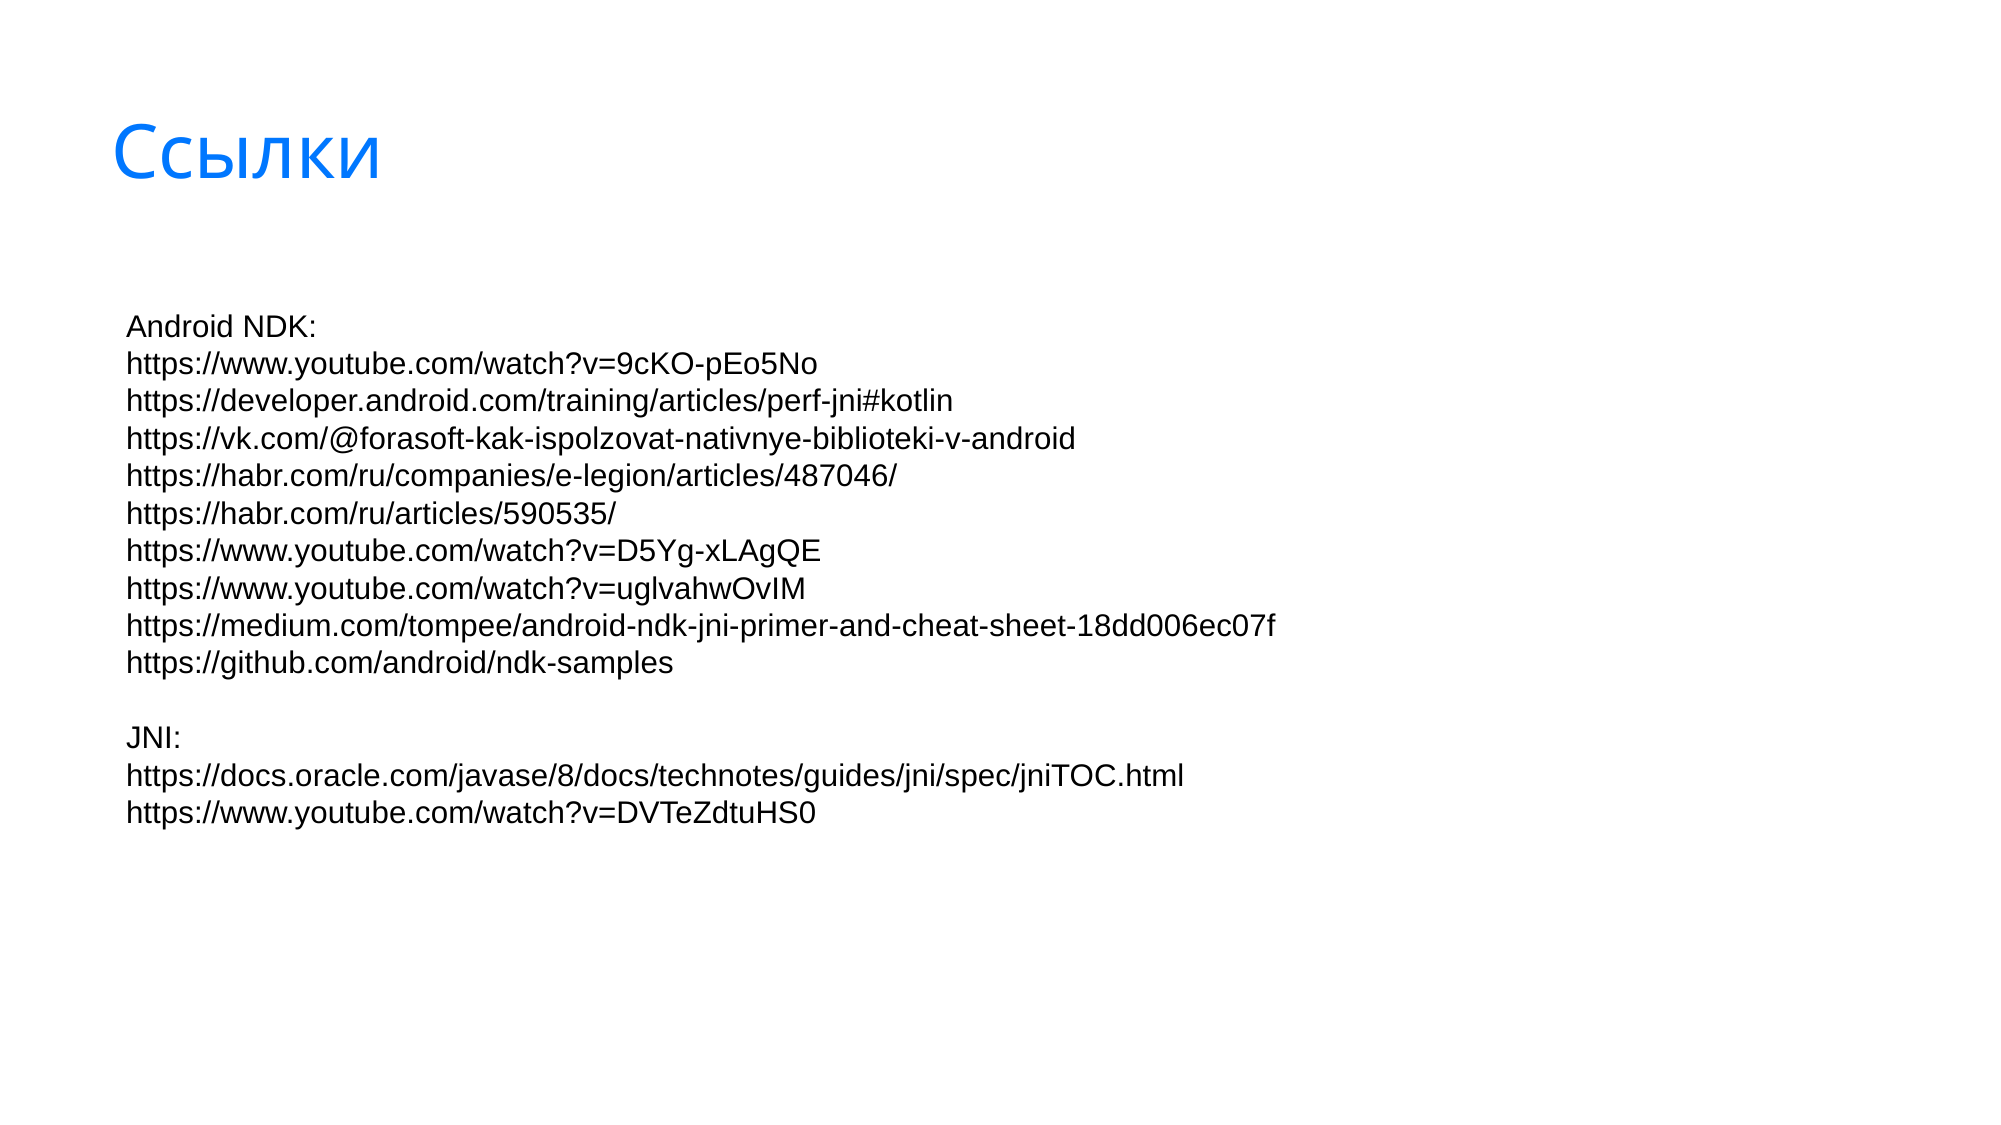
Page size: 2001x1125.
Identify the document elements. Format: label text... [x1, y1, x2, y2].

title Ссылки [111, 113, 1739, 291]
text_box Android NDK: https://www.youtube.com/watch?v=9cKO-pEo5No https://developer.android.com/training/articles/perf-jni#kotlin https://vk.com/@forasoft-kak-ispolzovat-nativnye-biblioteki-v-android https://habr.com/ru/companies/e-legion/articles/487046/ https://habr.com/ru/articles/590535/ https://www.youtube.com/watch?v=D5Yg-xLAgQE https://www.youtube.com/watch?v=uglvahwOvIM https://medium.com/tompee/android-ndk-jni-primer-and-cheat-sheet-18dd006ec07f https://github.com/android/ndk-samples JNI: https://docs.oracle.com/javase/8/docs/technotes/guides/jni/spec/jniTOC.html https://www.youtube.com/watch?v=DVTeZdtuHS0 [111, 290, 1443, 920]
